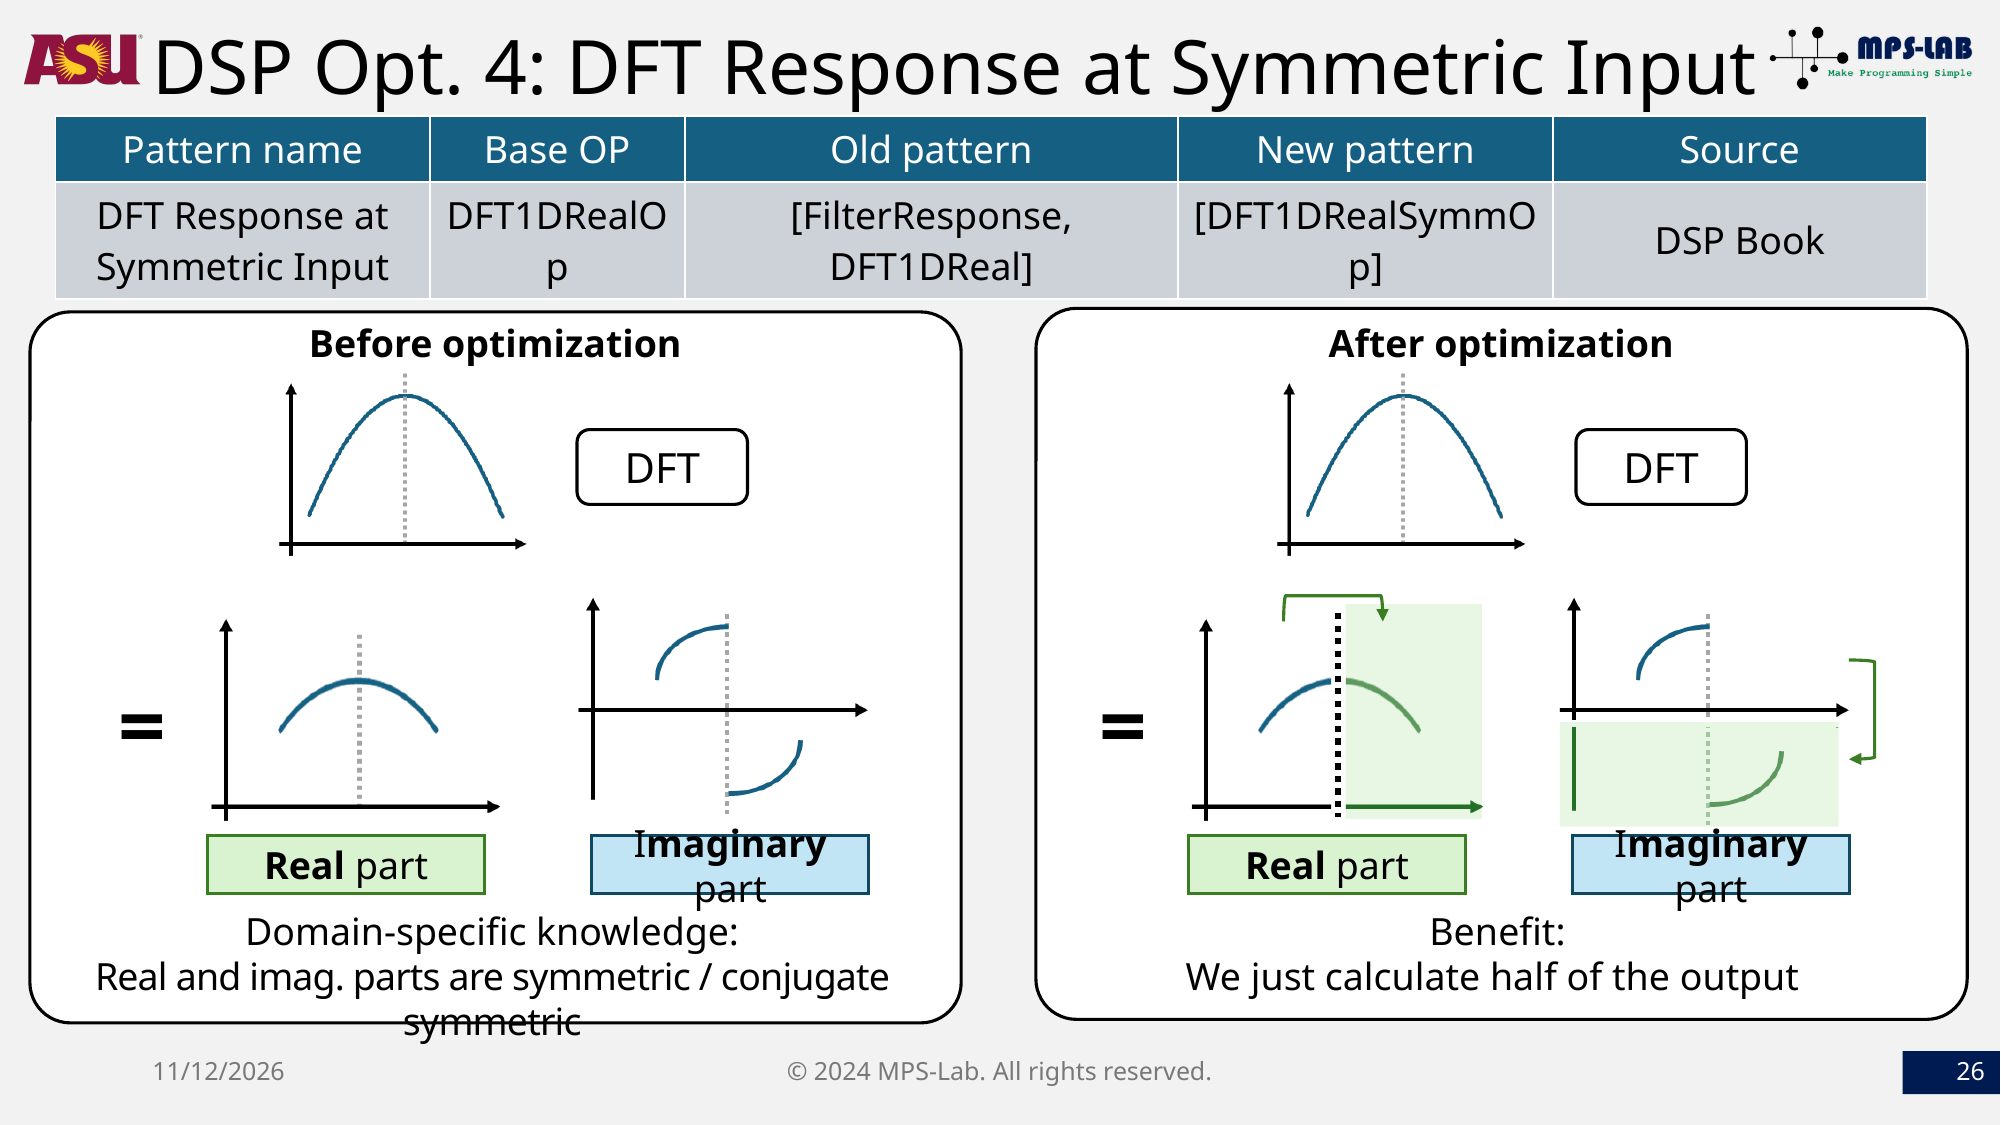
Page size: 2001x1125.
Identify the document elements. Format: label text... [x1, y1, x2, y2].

table_cell DFT Response at Symmetric Input [56, 183, 429, 298]
text_box Benefit: We just calculate half of the output [1088, 900, 1907, 1006]
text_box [1072, 583, 1876, 895]
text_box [1268, 357, 1747, 557]
picture [1863, 12, 1992, 97]
text_box After optimization [1313, 312, 1689, 357]
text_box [269, 357, 748, 557]
slide_number 26 [1902, 1051, 2000, 1095]
table_header Old pattern [686, 140, 1177, 181]
table_cell DSP Book [1554, 183, 1926, 298]
text_box [1034, 306, 1969, 1021]
text_box [28, 310, 963, 900]
table_header Base OP [431, 140, 684, 181]
table_cell [FilterResponse, DFT1DReal] [686, 183, 1177, 298]
footer © 2024 MPS-Lab. All rights reserved. [662, 1042, 1338, 1103]
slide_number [137, 1051, 588, 1103]
table_cell DFT1DRealOp [431, 183, 684, 298]
table_cell [DFT1DRealSymmOp] [1179, 183, 1552, 298]
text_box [91, 583, 882, 895]
table_header Source [1554, 117, 1926, 181]
picture [8, 17, 137, 102]
text_box Domain-specific knowledge: Real and imag. parts are symmetric / conjugate symmetric [6, 900, 979, 1051]
table_header Pattern name [56, 117, 429, 181]
text_box Before optimization [294, 312, 697, 357]
table_header New pattern [1179, 140, 1552, 181]
text_box DSP Opt. 4: DFT Response at Symmetric Input [137, 0, 1863, 140]
